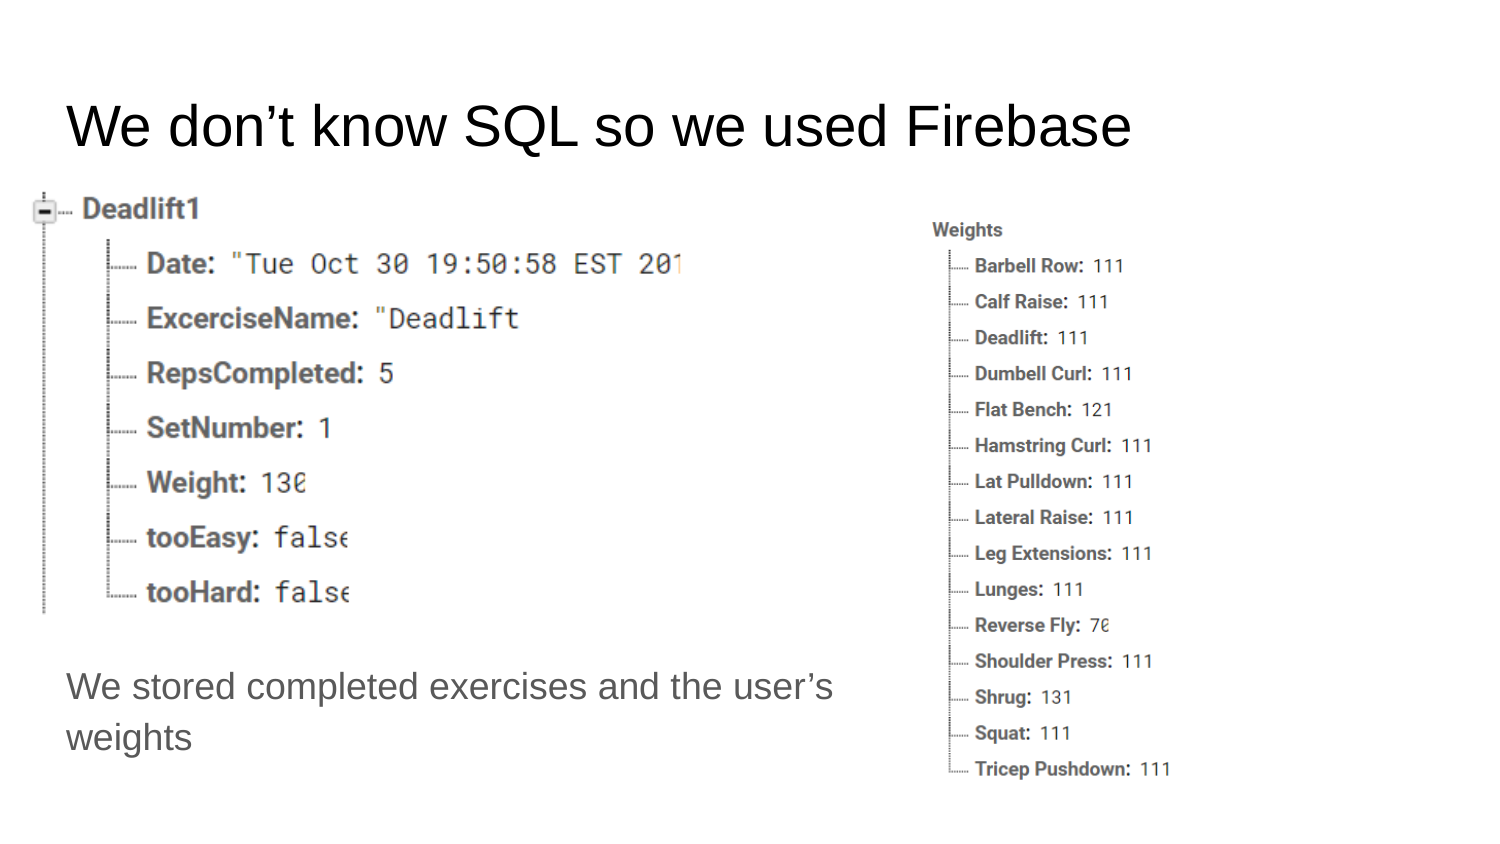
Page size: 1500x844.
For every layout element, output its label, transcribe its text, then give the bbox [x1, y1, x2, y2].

picture [926, 218, 1195, 790]
title We don’t know SQL so we used Firebase [51, 72, 1449, 167]
picture [24, 191, 722, 616]
list We stored completed exercises and the user’s weights [51, 639, 876, 829]
